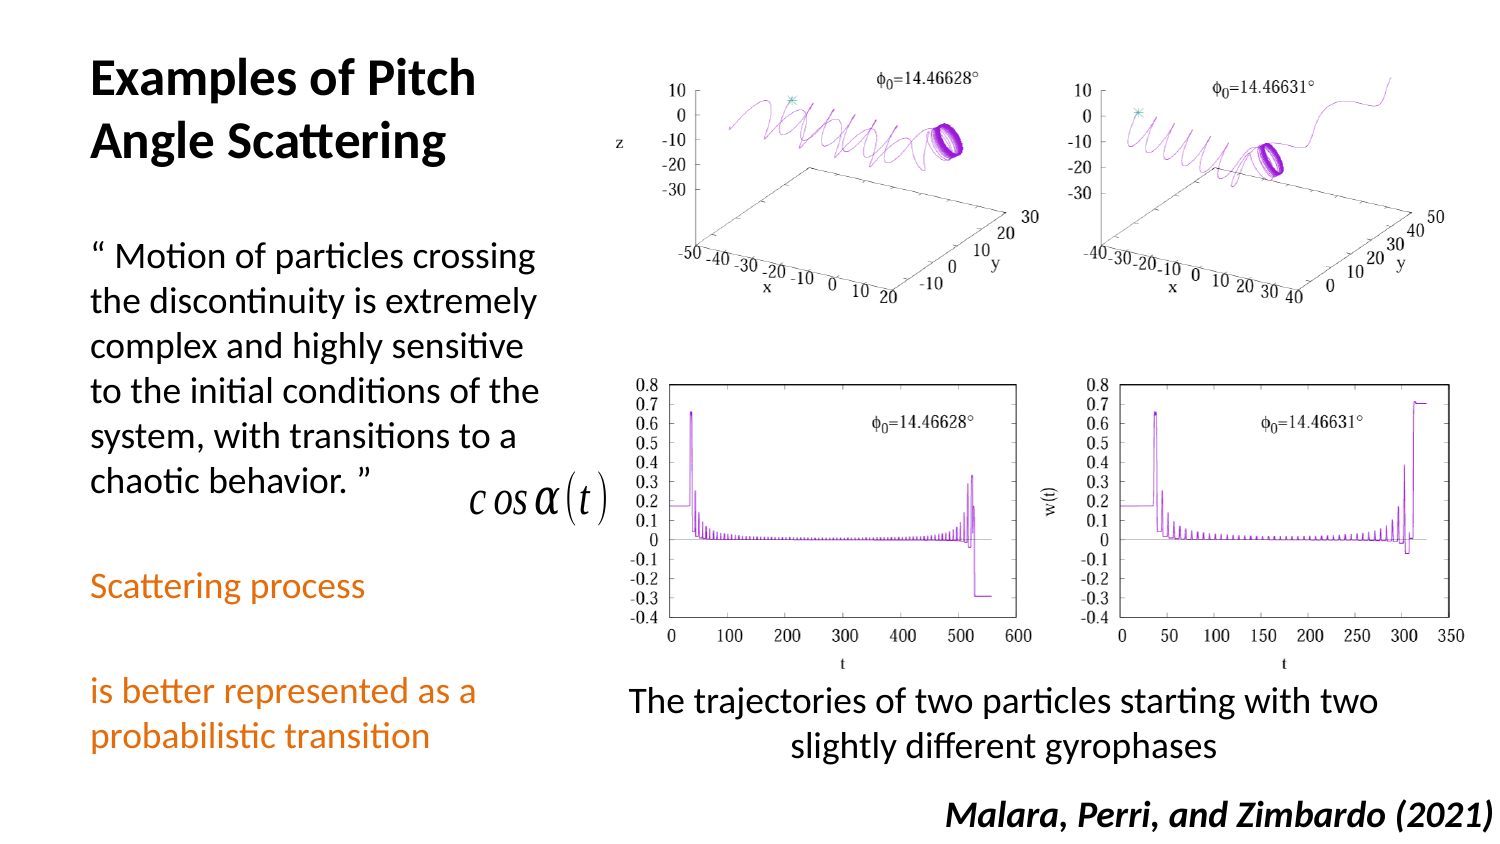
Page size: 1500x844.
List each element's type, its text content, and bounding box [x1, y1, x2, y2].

title Examples of Pitch Angle Scattering [75, 33, 567, 177]
picture [568, 33, 1483, 684]
text_box Malara, Perri, and Zimbardo (2021) [929, 783, 1500, 843]
text_box The trajectories of two particles starting with two slightly different gyrophases [585, 691, 1423, 753]
